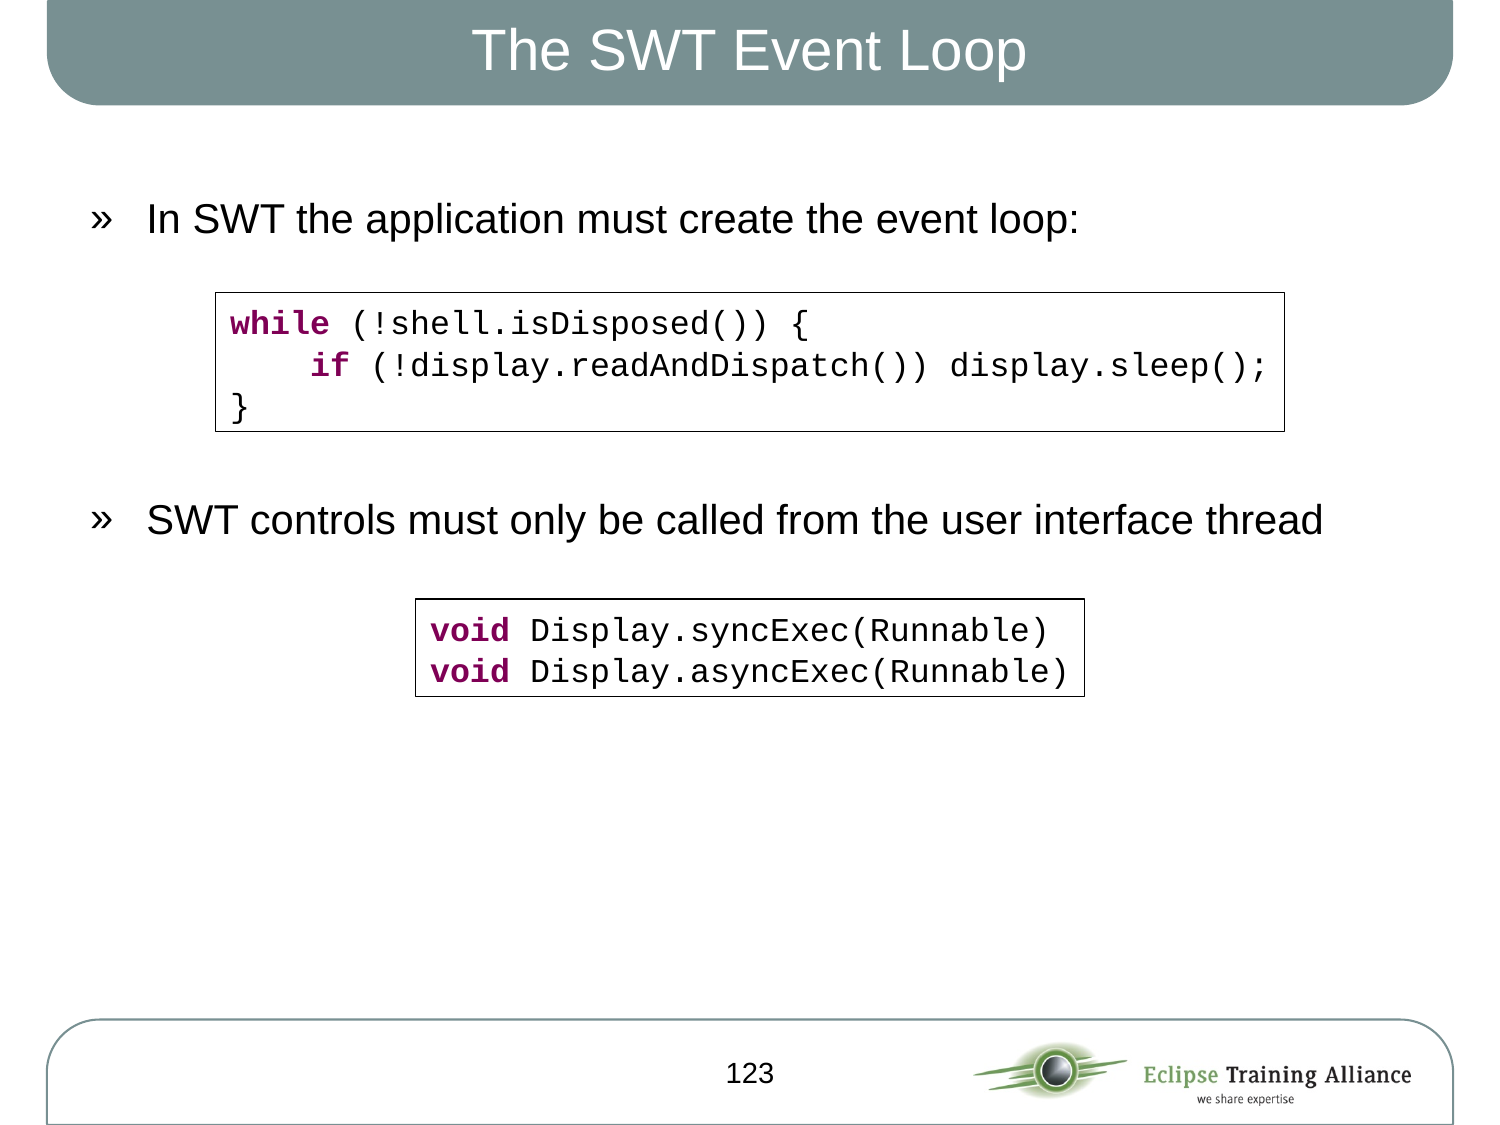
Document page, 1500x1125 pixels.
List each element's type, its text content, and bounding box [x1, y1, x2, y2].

text_box while (!shell.isDisposed()) { if (!display.readAndDispatch()) display.sleep(); } [215, 292, 1285, 432]
title The SWT Event Loop [82, 0, 1418, 94]
picture [973, 1038, 1411, 1106]
list In SWT the application must create the event loop: SWT controls must only be called from the user interface thread [75, 184, 1425, 1000]
text_box void Display.syncExec(Runnable) void Display.asyncExec(Runnable) [415, 598, 1085, 697]
